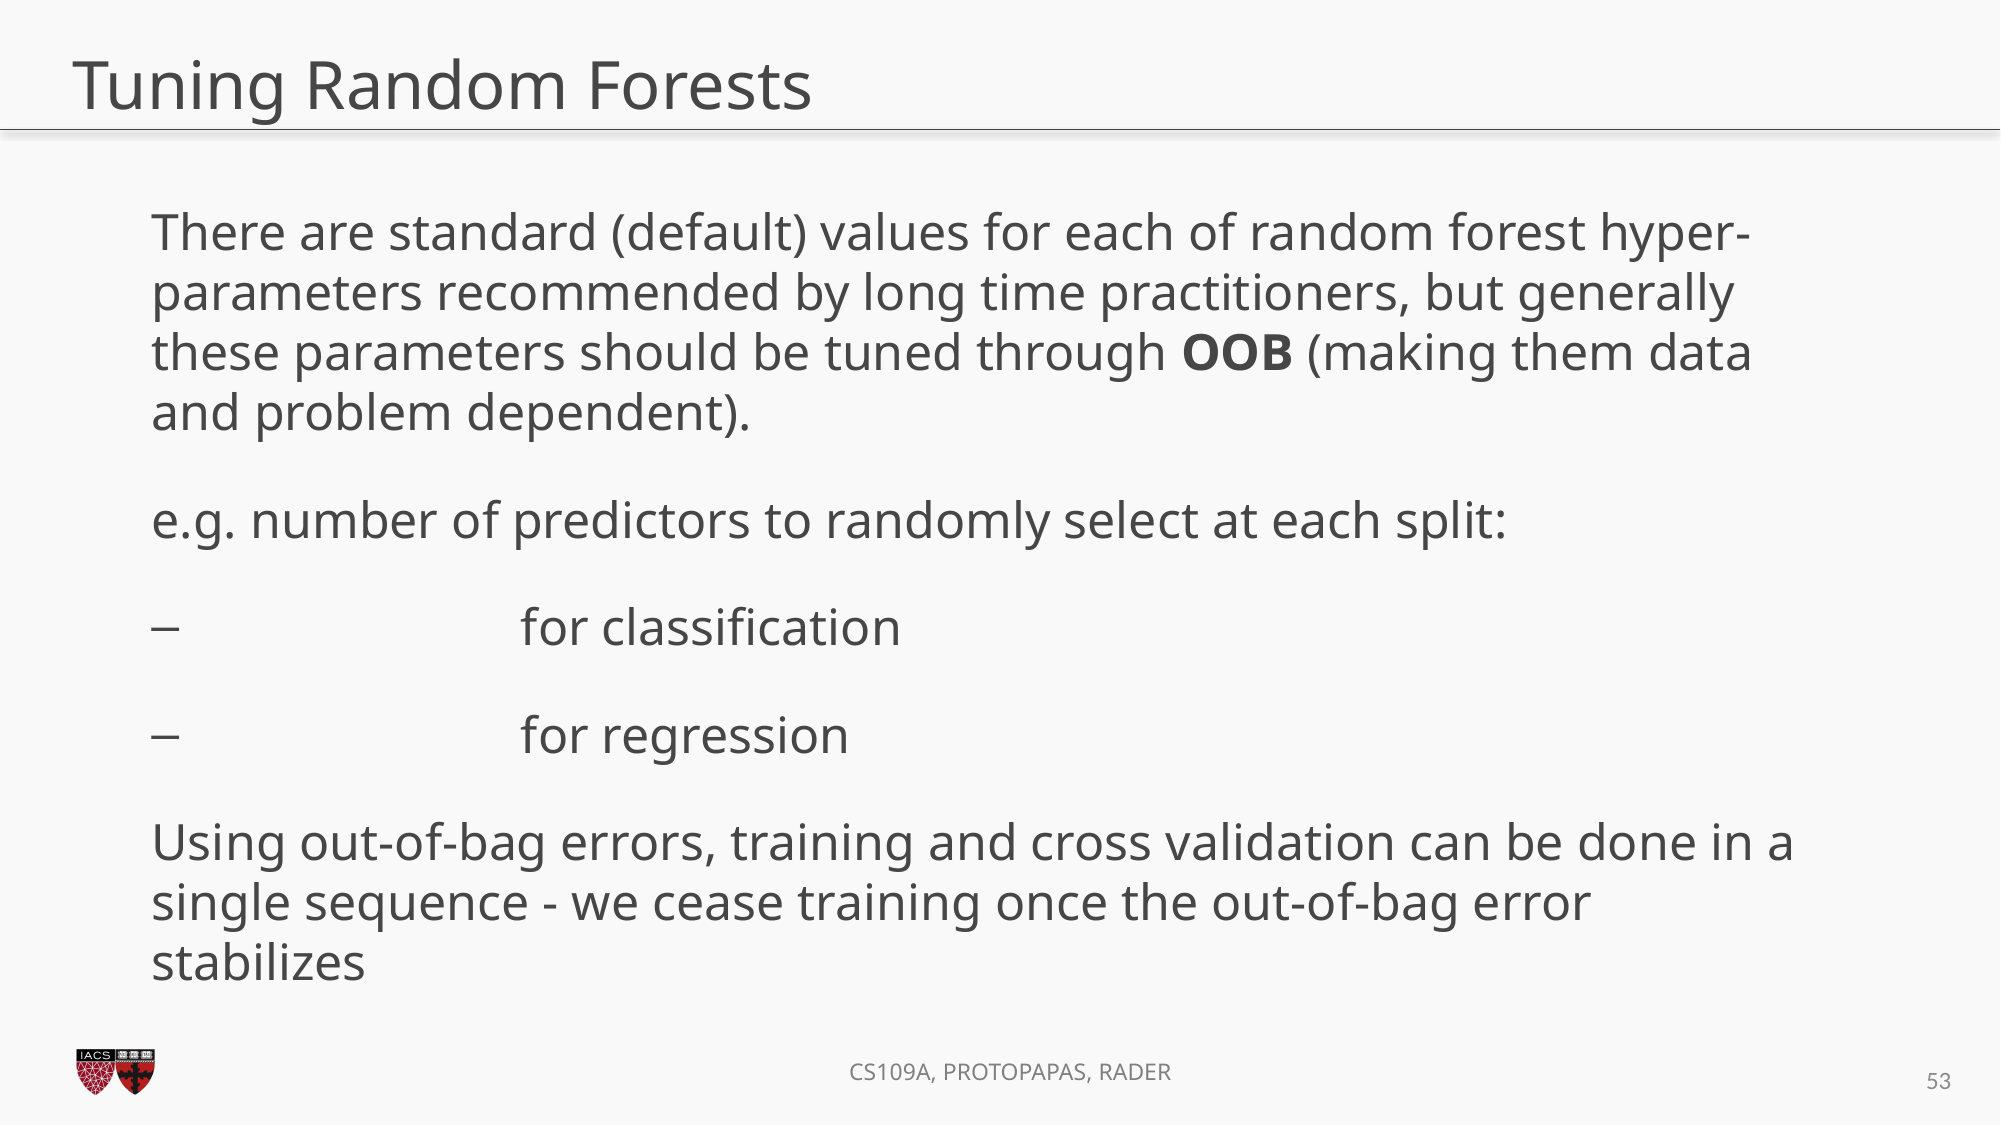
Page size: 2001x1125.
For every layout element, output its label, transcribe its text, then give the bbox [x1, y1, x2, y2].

picture [75, 1049, 155, 1095]
slide_number 53 [1500, 1050, 1967, 1110]
title Tuning Random Forests [57, 35, 1943, 162]
